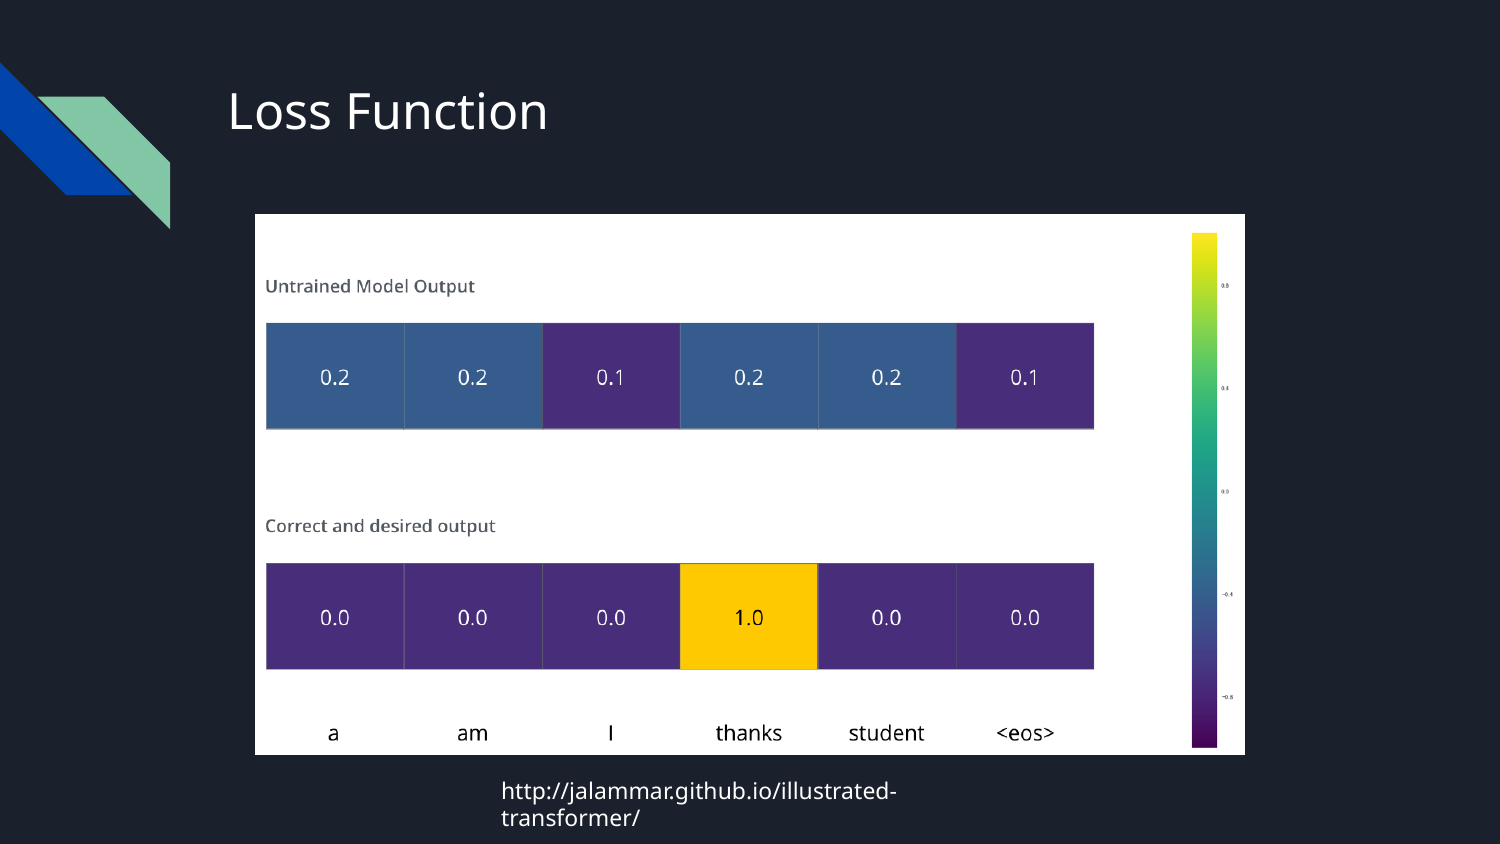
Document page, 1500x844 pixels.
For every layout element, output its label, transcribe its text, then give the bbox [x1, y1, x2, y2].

picture [254, 214, 1246, 755]
text_box http://jalammar.github.io/illustrated-transformer/ [485, 763, 1015, 844]
title Loss Function [212, 64, 1368, 215]
